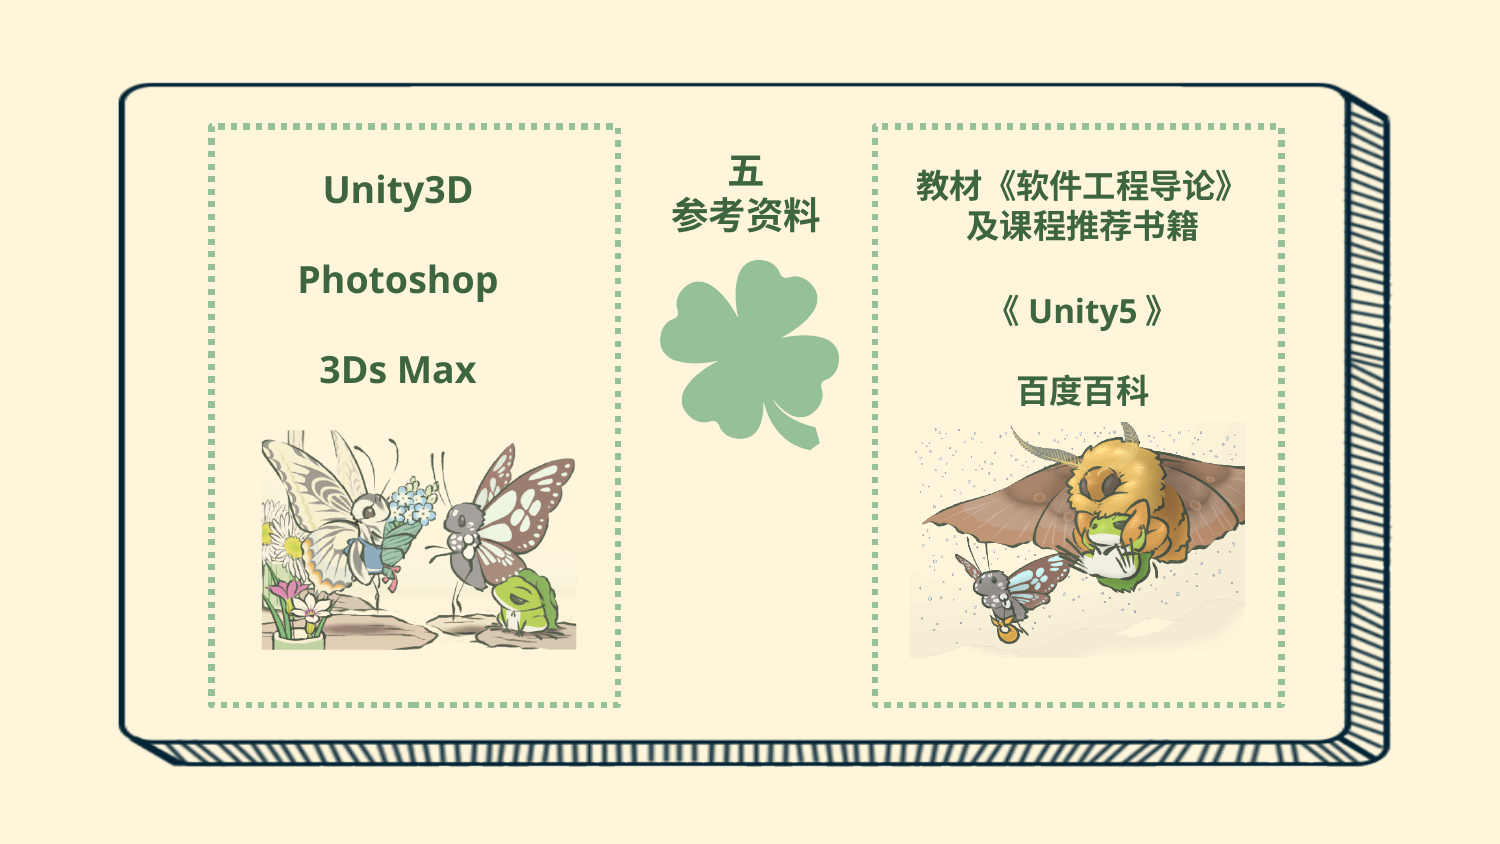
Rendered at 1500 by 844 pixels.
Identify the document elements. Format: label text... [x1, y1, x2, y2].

text_box [1141, 124, 1284, 707]
text_box [209, 124, 386, 707]
text_box 教材《软件工程导论》 及课程推荐书籍 《Unity5》 百度百科 [1141, 158, 1265, 418]
text_box Unity3D Photoshop 3Ds Max [282, 158, 386, 373]
picture [70, 0, 1458, 844]
